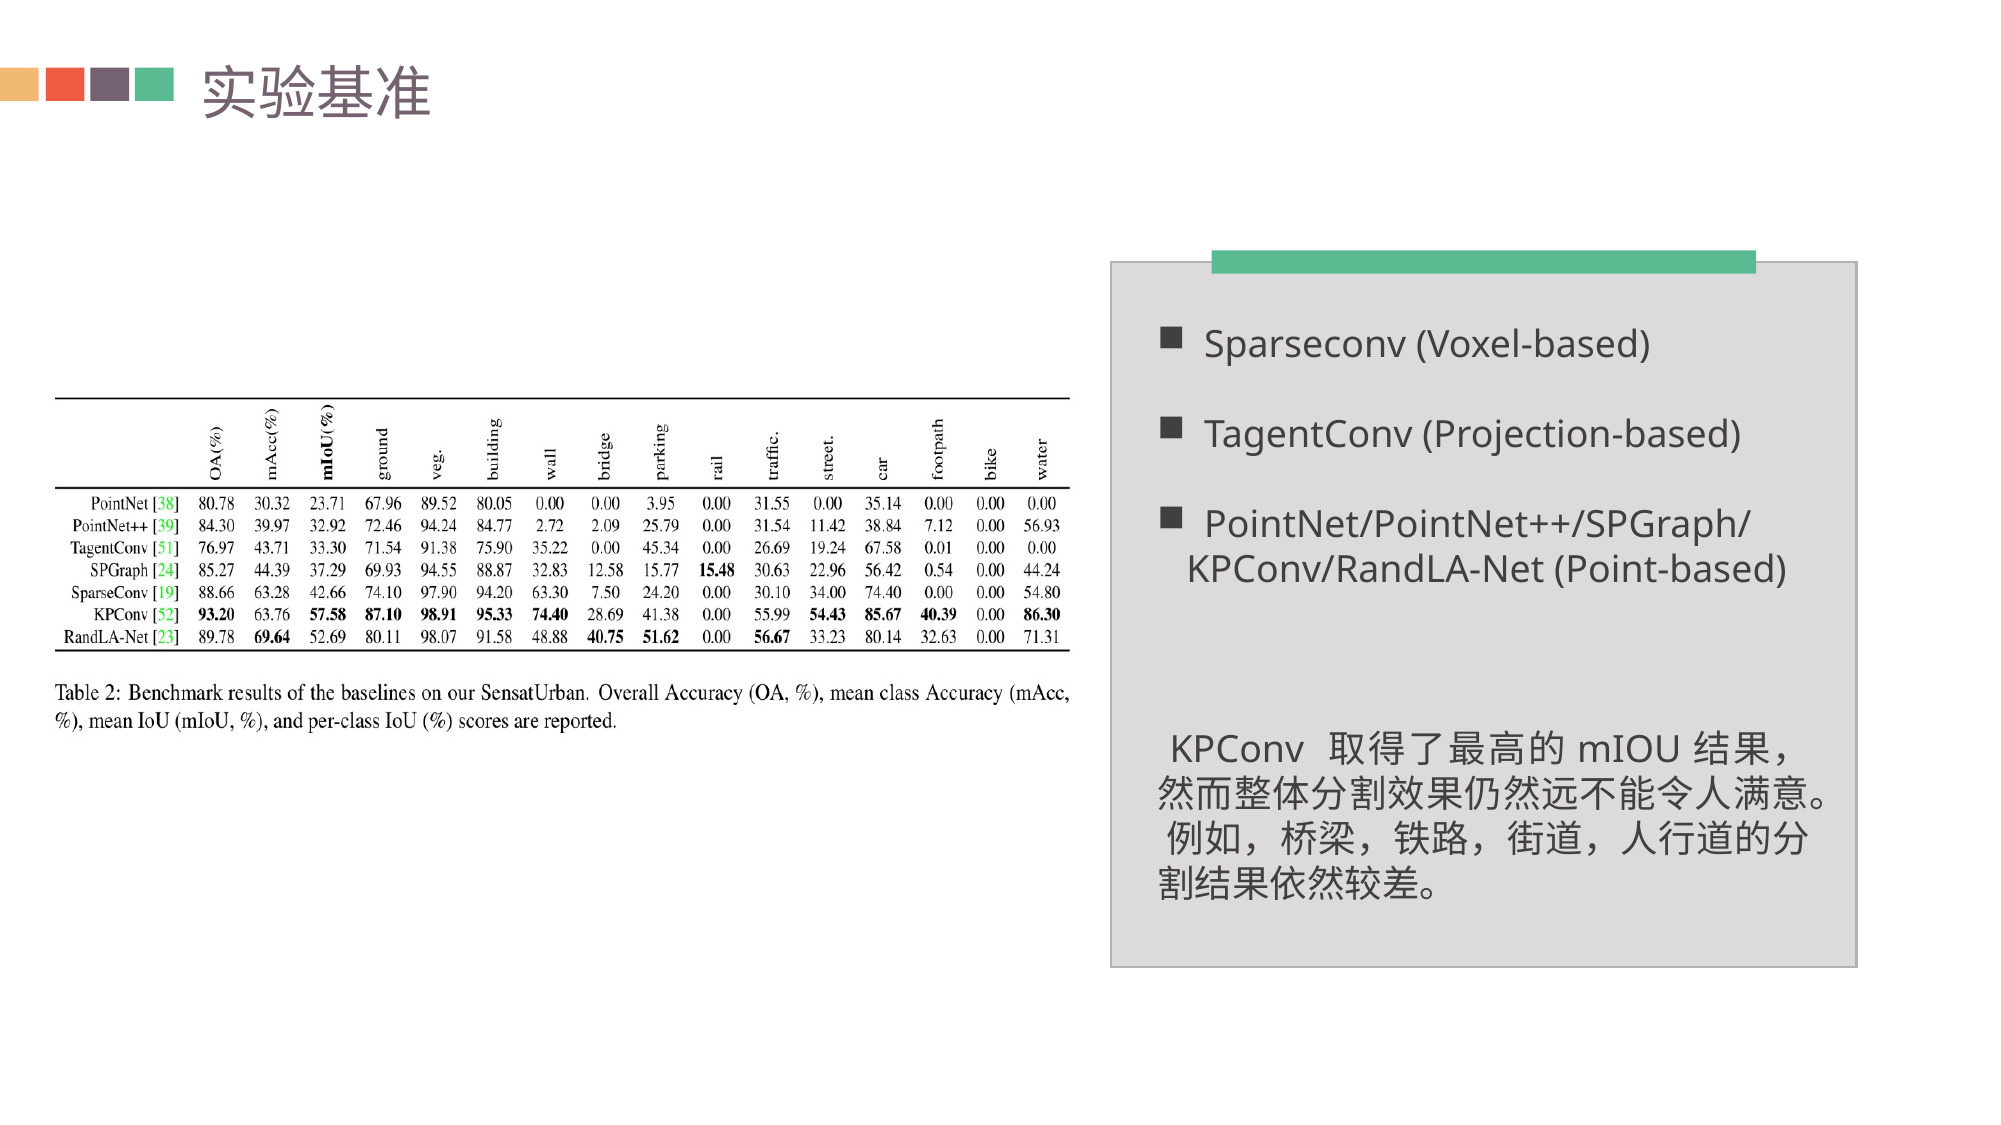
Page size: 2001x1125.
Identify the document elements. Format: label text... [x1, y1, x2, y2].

text_box Sparseconv (Voxel-based) TagentConv (Projection-based) PointNet/PointNet++/SPGraph/ KPConv/RandLA-Net (Point-based) KPConv 取得了最高的mIOU结果，然而整体分割效果仍然远不能令人满意。 例如，桥梁，铁路，街道，人行道的分割结果依然较差。 [1142, 312, 1826, 913]
text_box 实验基准 [199, 56, 799, 127]
text_box [1211, 250, 1757, 274]
picture [33, 383, 1074, 741]
text_box [1111, 262, 1857, 967]
